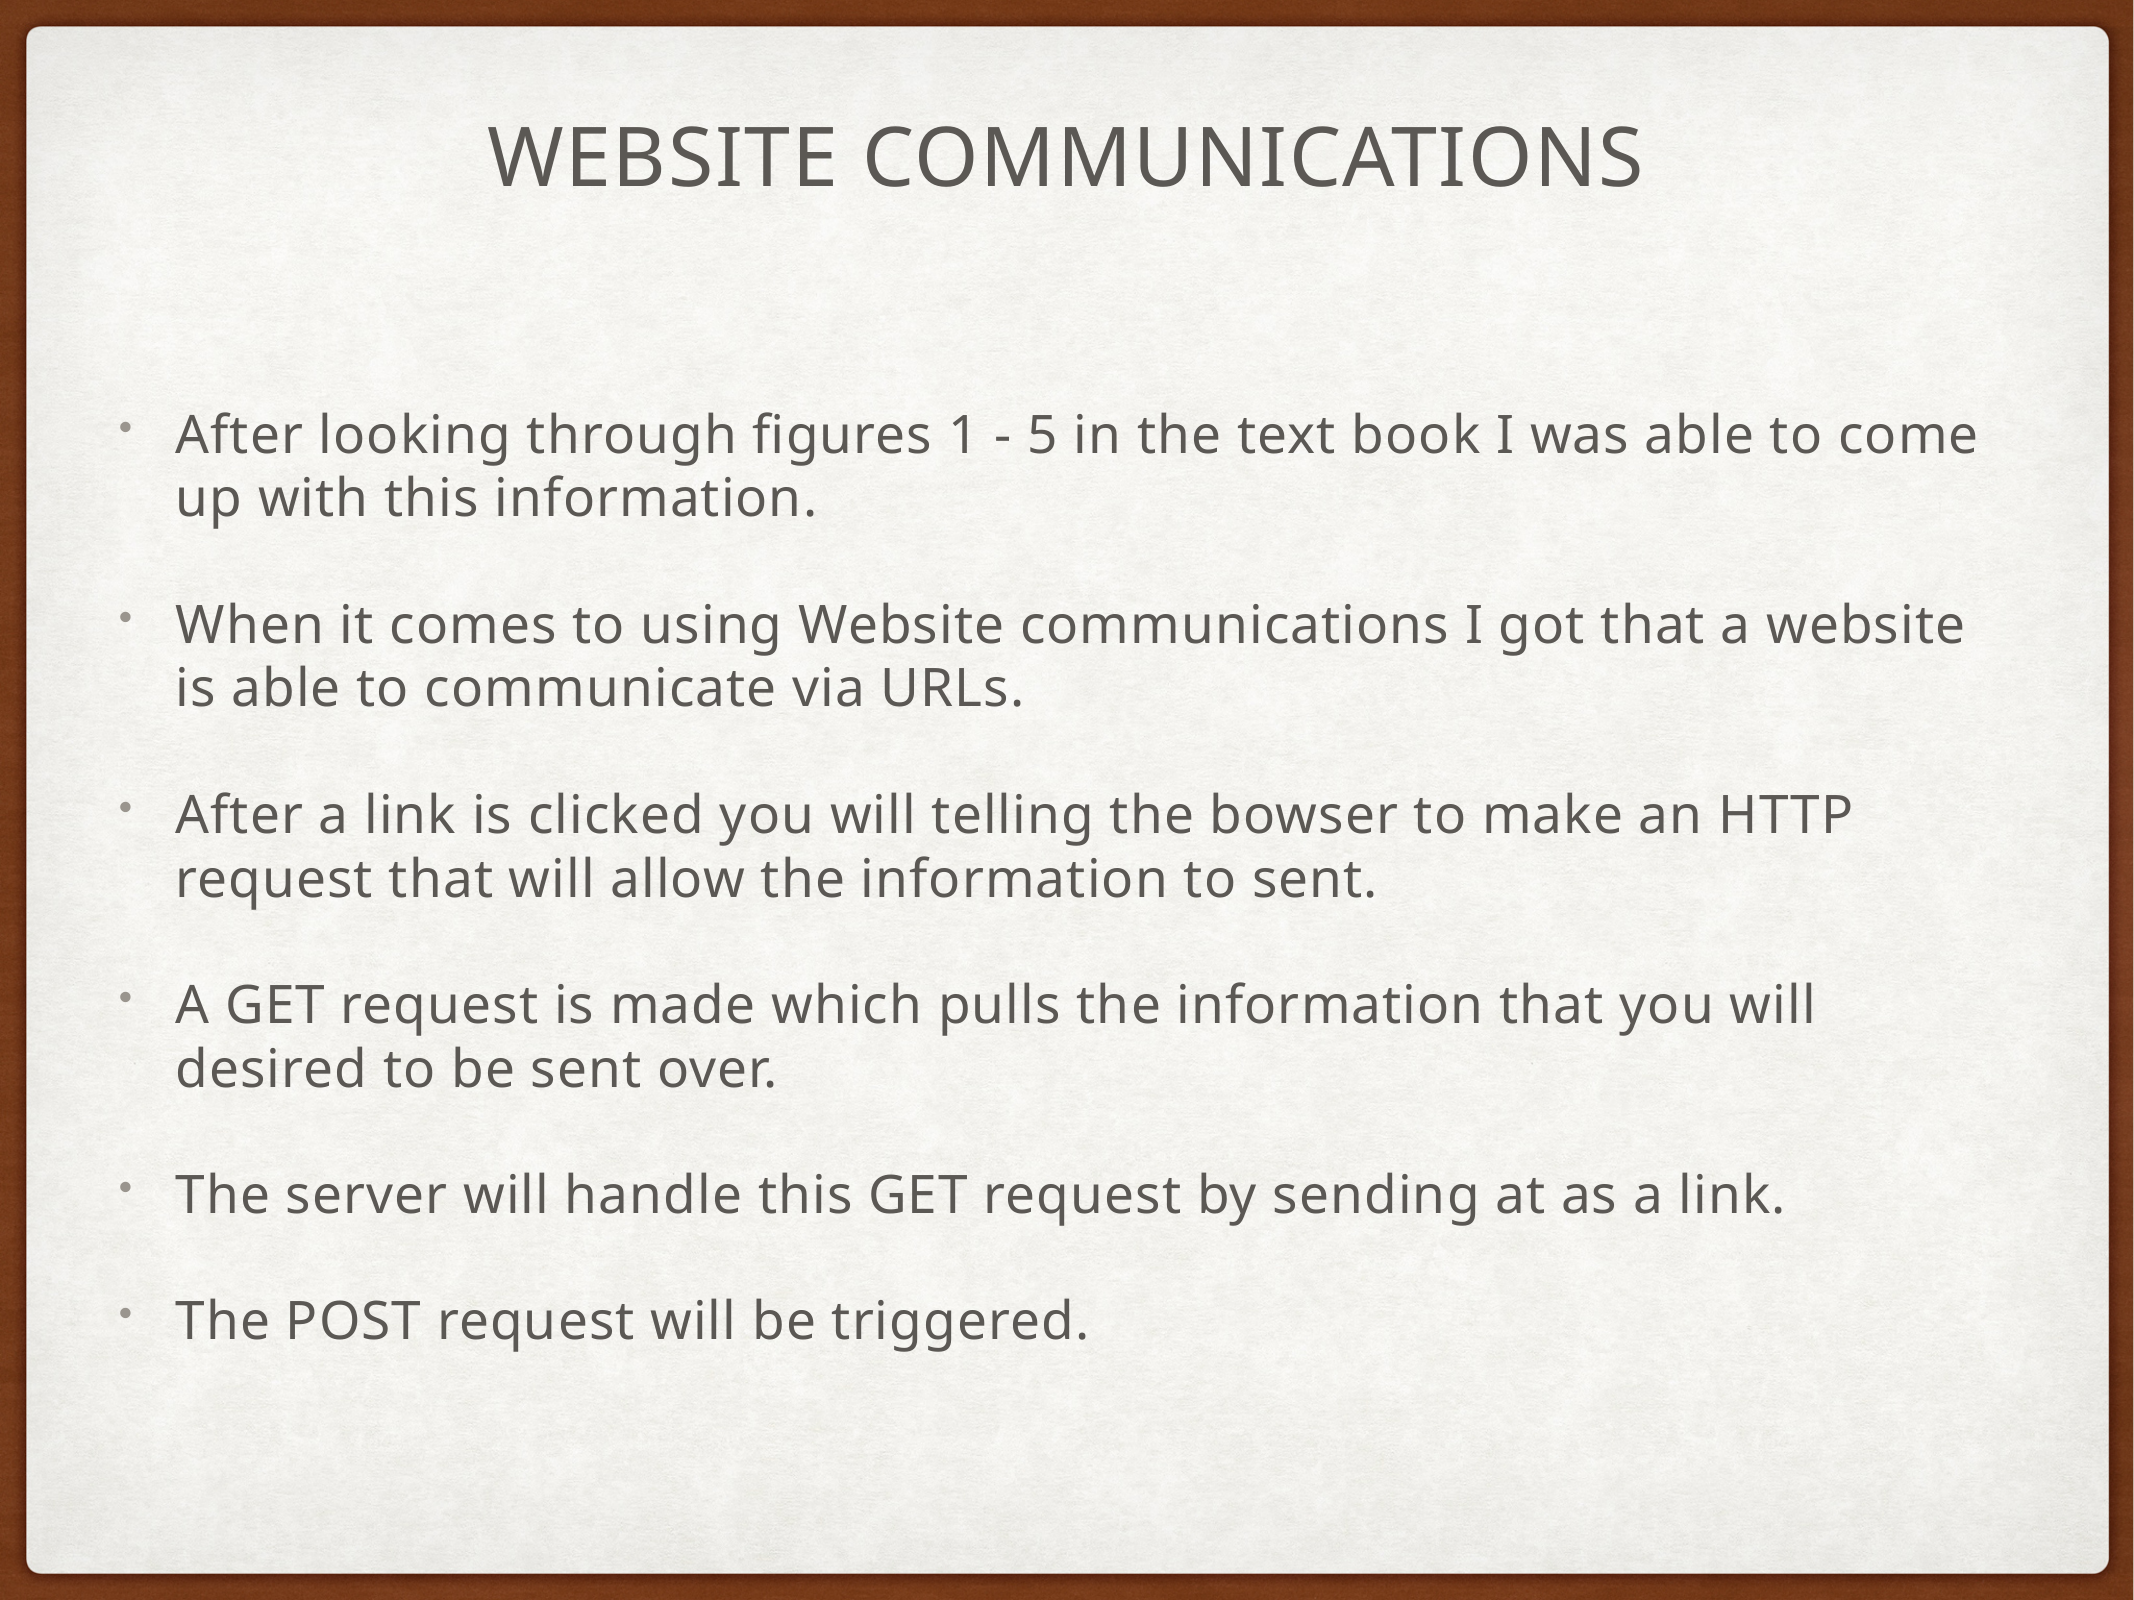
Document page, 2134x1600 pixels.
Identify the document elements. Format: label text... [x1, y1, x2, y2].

picture [0, 0, 2134, 1600]
title WEBSITE COMMuNiCATIONS [109, 95, 2024, 220]
list After looking through figures 1 - 5 in the text book I was able to come up with this information. When it comes to using Website communications I got that a website is able to communicate via URLs. After a link is clicked you will telling the bowser to make an HTTP request that will allow the information to sent. A GET request is made which pulls the information that you will desired to be sent over. The server will handle this GET request by sending at as a link. The POST request will be triggered. [109, 391, 2024, 1451]
